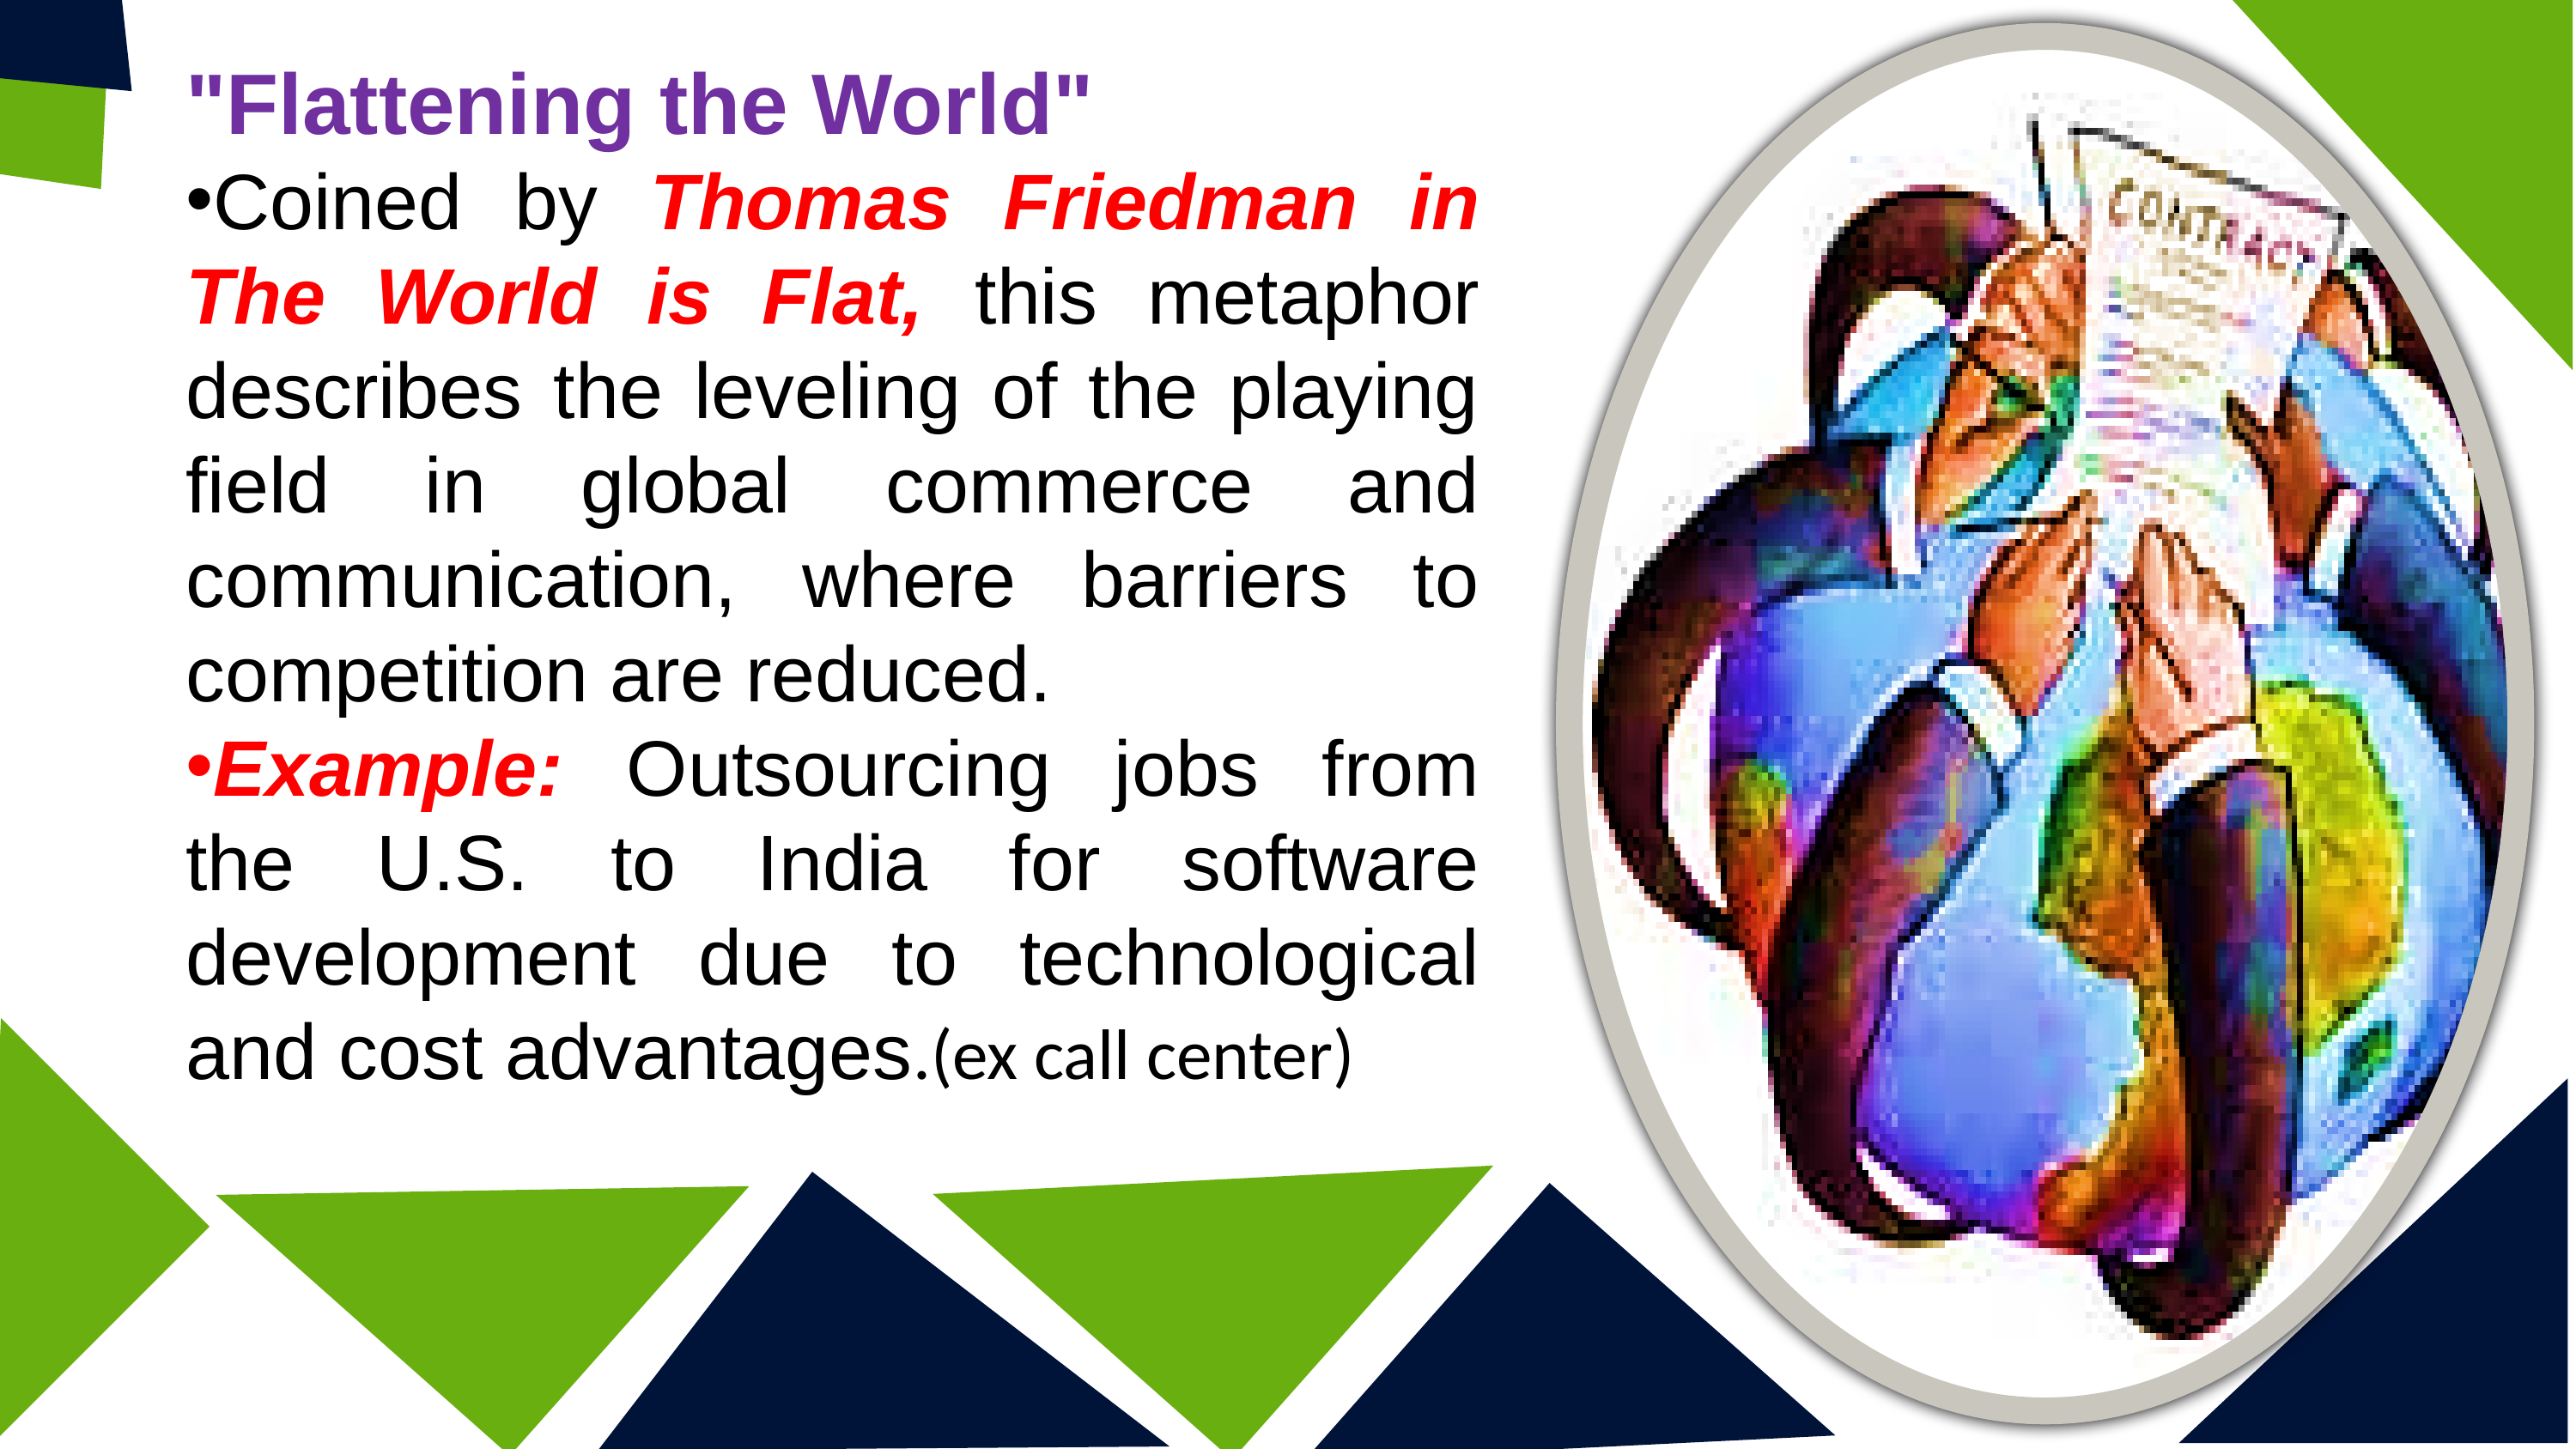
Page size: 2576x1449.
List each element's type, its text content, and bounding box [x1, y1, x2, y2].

picture [1569, 36, 2522, 1411]
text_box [0, 0, 143, 123]
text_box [0, 129, 134, 202]
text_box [2190, 1065, 2556, 1449]
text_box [2232, 0, 2573, 371]
text_box "Flattening the World" Coined by Thomas Friedman in The World is Flat, this metaphor describes the leveling of the playing field in global commerce and communication, where barriers to competition are reduced. Example: Outsourcing jobs from the U.S. to India for software development due to technological and cost advantages.(ex call center) [173, 41, 1494, 1102]
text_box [1016, 979, 1410, 1380]
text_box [0, 1074, 139, 1398]
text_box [301, 993, 664, 1388]
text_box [1382, 1258, 1756, 1449]
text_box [707, 1222, 1060, 1449]
